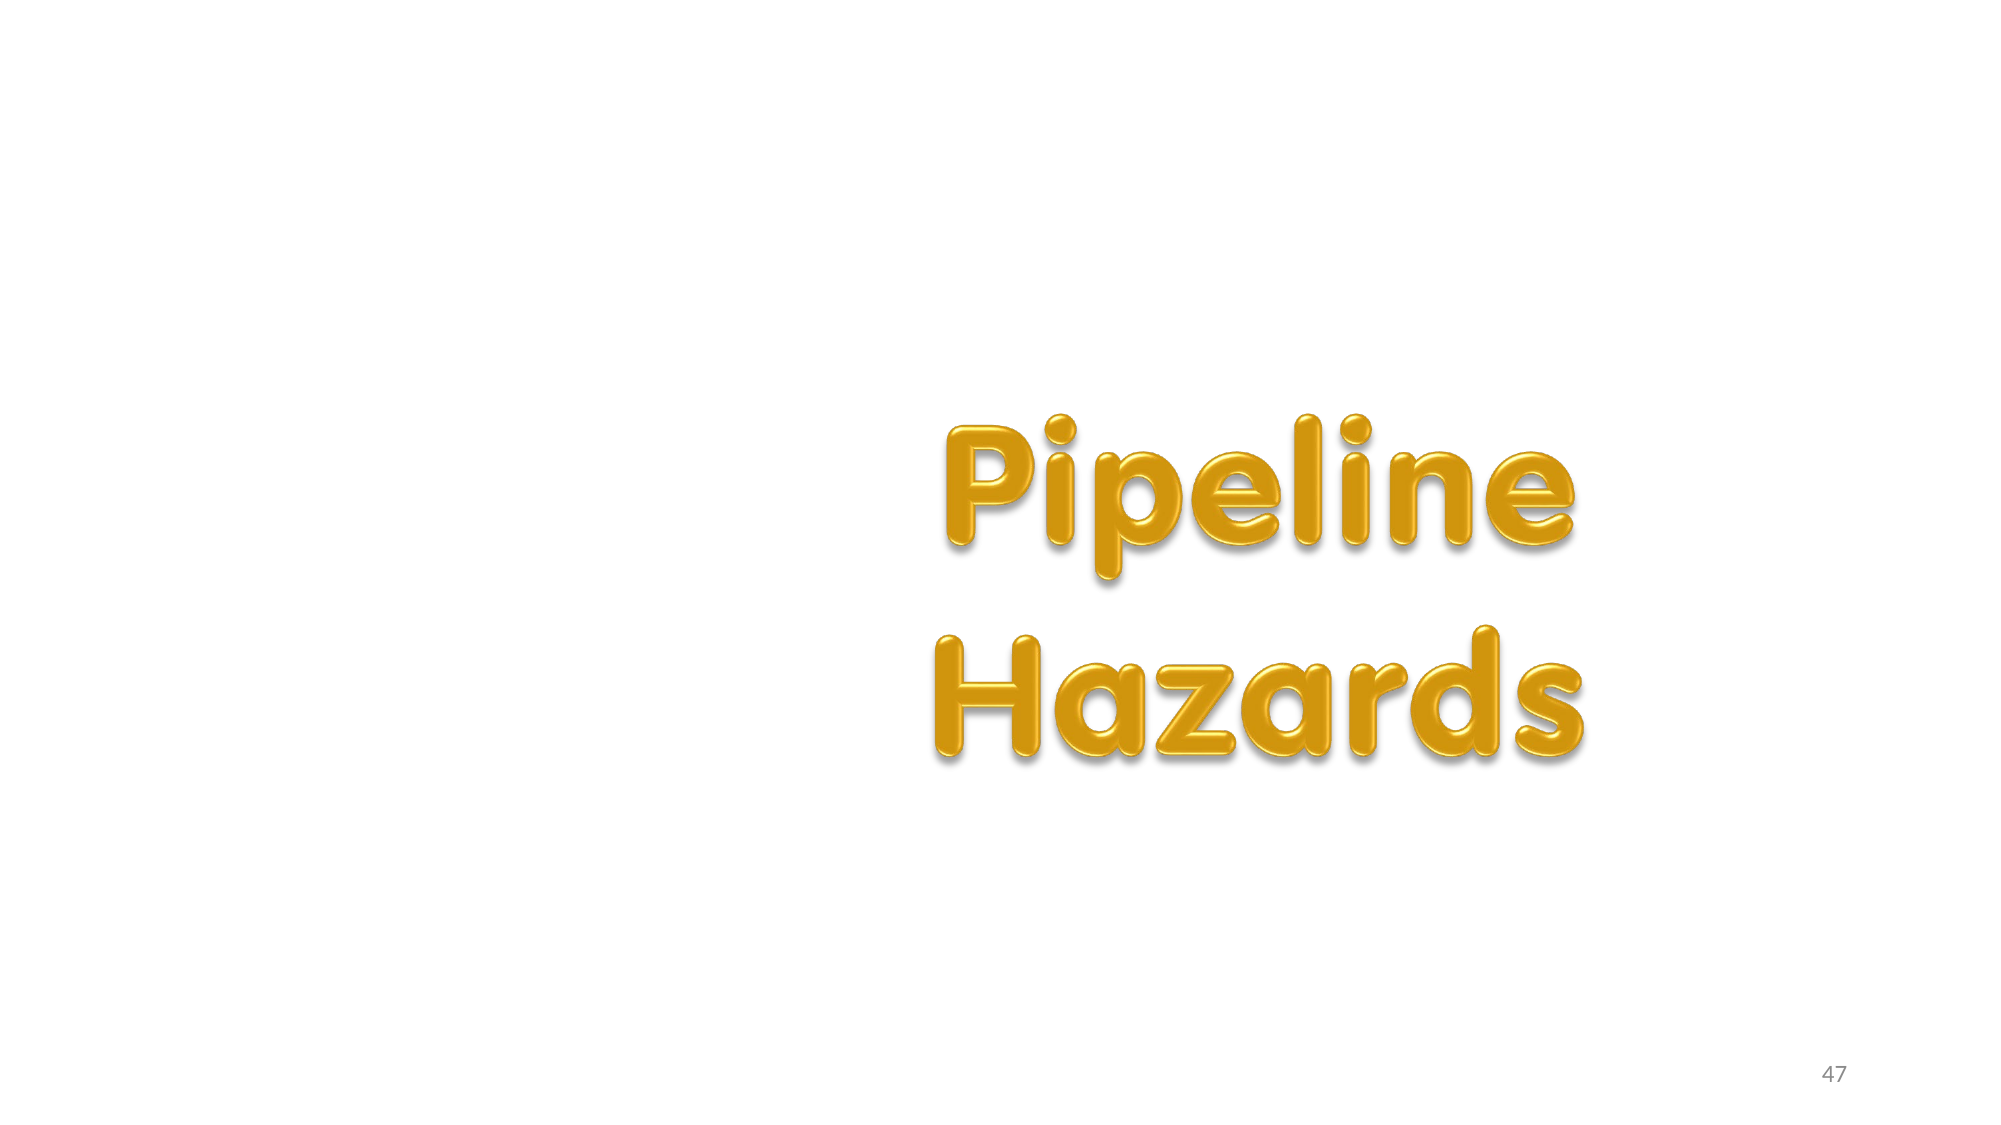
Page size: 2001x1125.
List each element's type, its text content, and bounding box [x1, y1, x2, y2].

slide_number 47 [1412, 1042, 1863, 1103]
picture [924, 410, 1594, 775]
